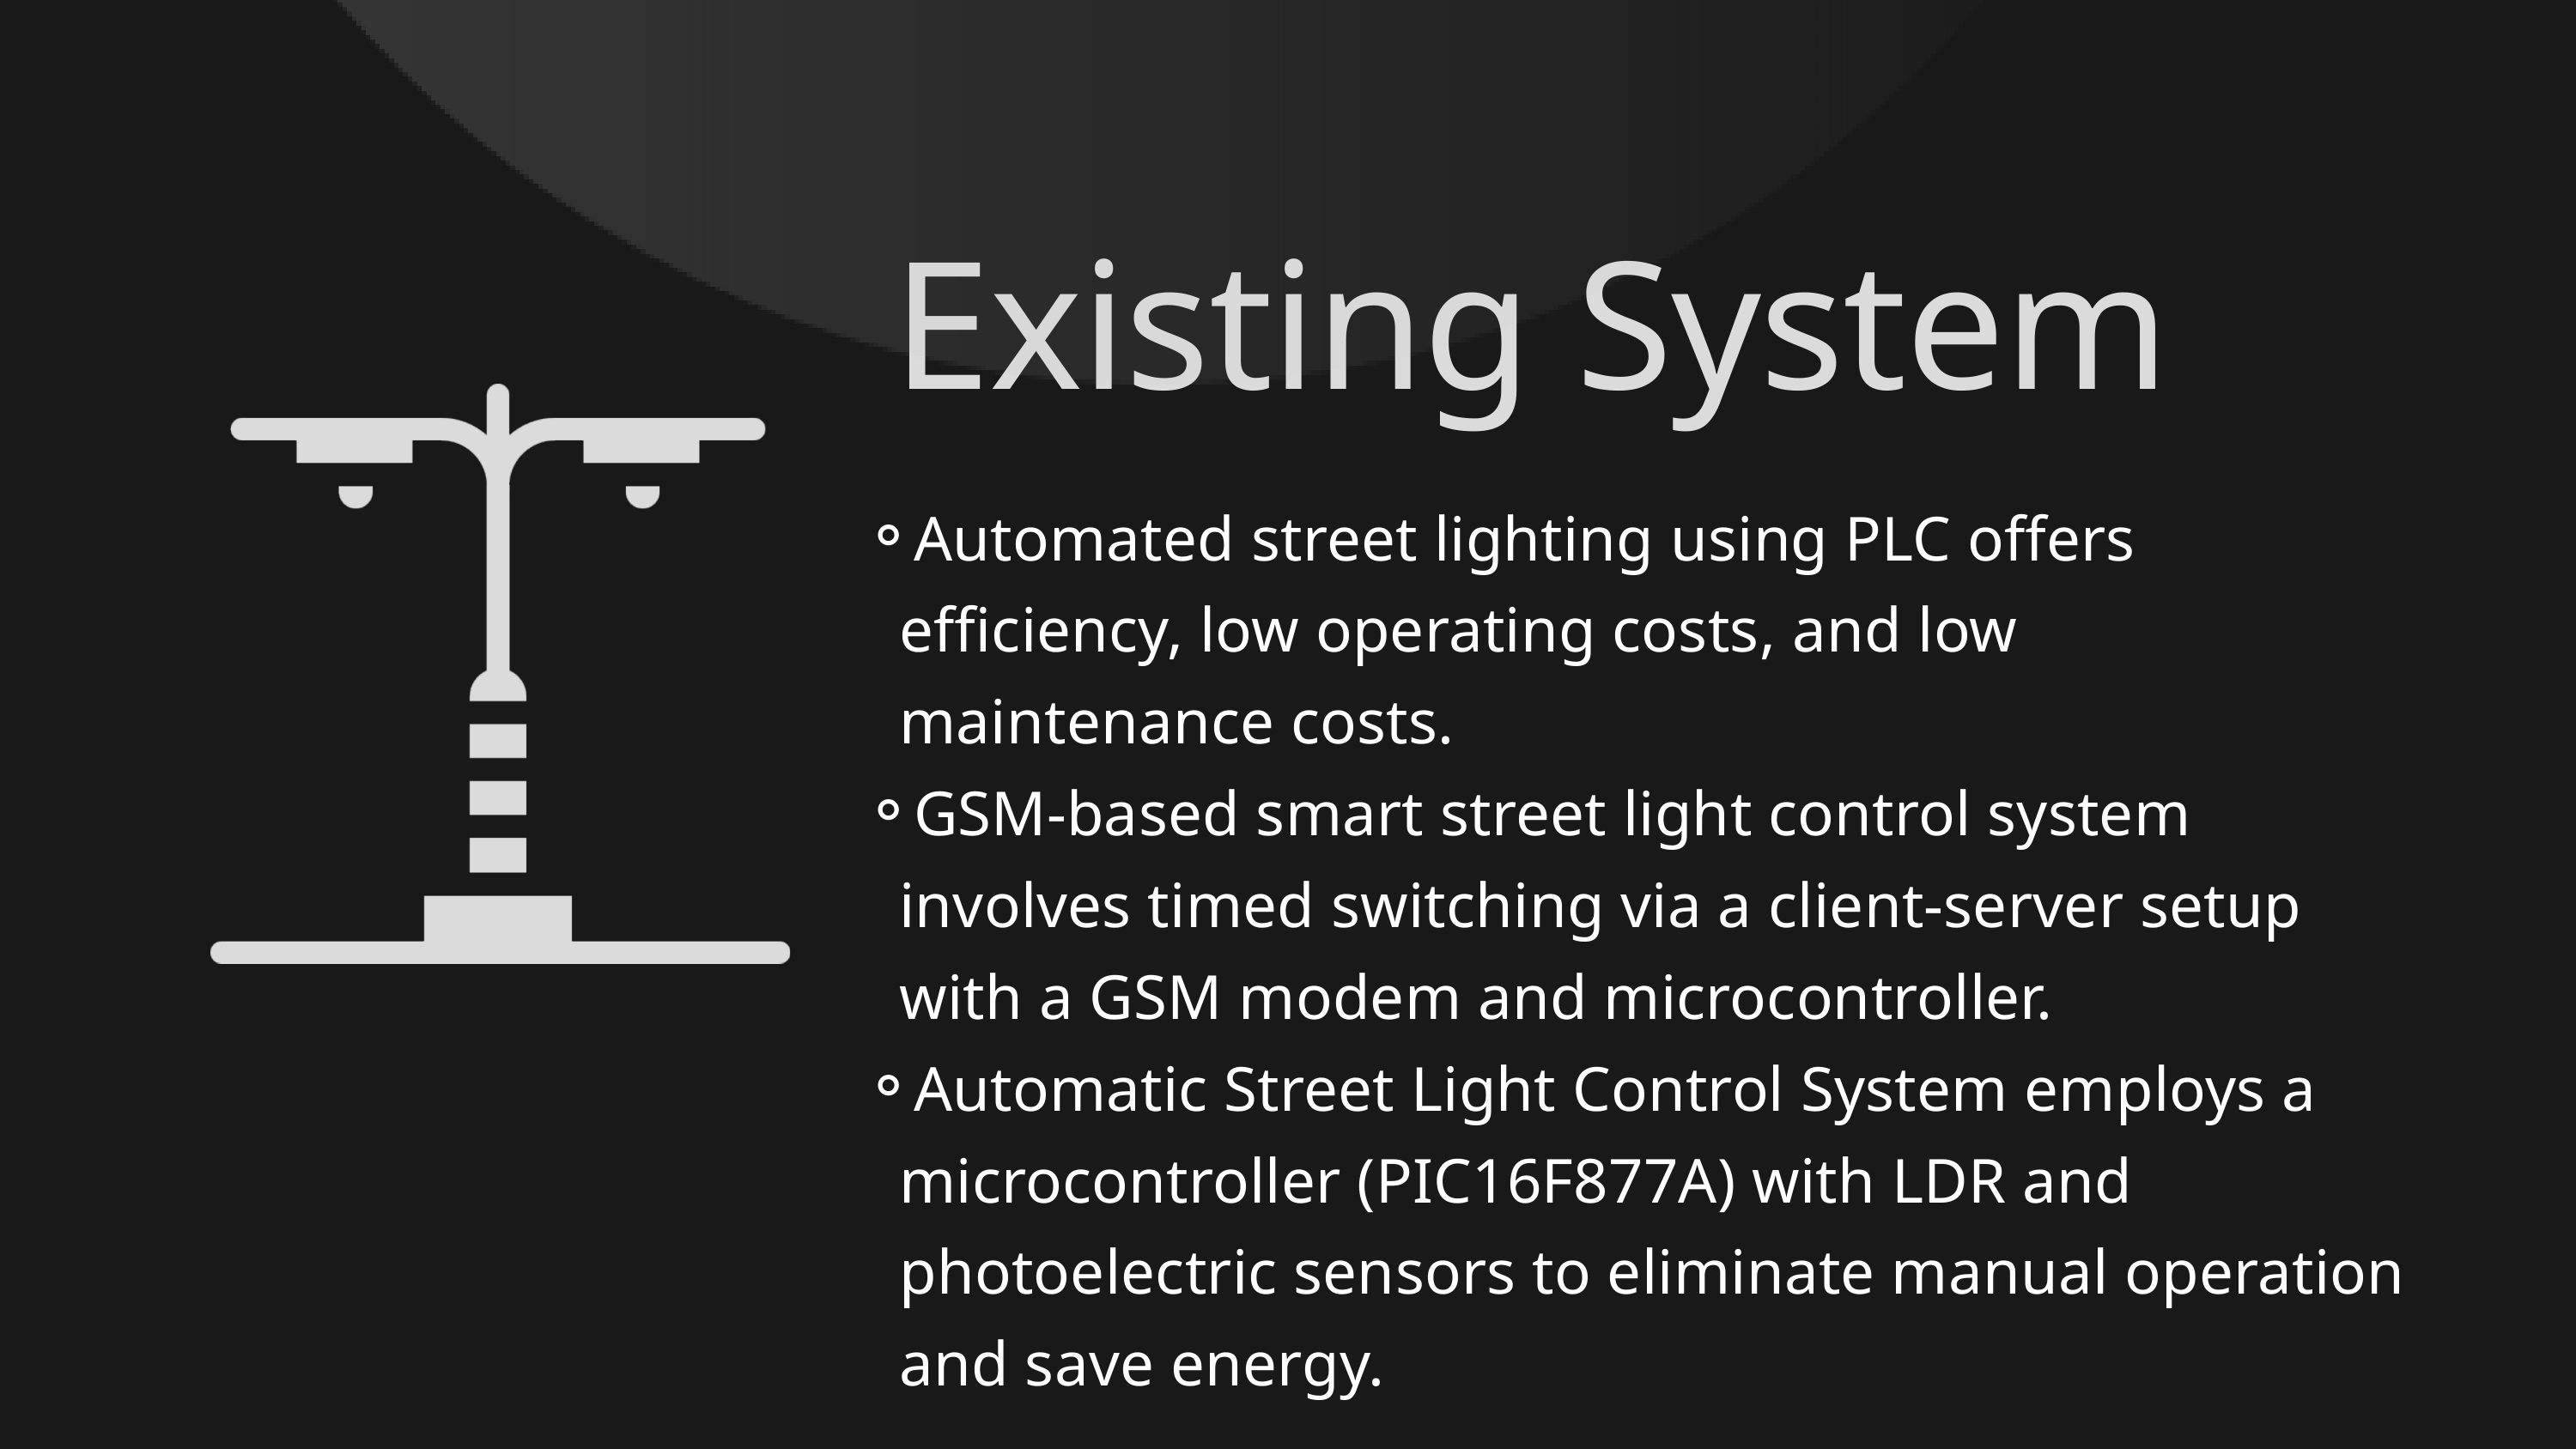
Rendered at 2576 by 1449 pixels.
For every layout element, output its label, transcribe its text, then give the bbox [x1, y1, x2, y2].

text_box Automated street lighting using PLC offers efficiency, low operating costs, and low maintenance costs. GSM-based smart street light control system involves timed switching via a client-server setup with a GSM modem and microcontroller. Automatic Street Light Control System employs a microcontroller (PIC16F877A) with LDR and photoelectric sensors to eliminate manual operation and save energy. [790, 481, 2412, 1398]
text_box [87, 0, 2234, 385]
text_box Existing System [892, 385, 2175, 425]
text_box [210, 385, 791, 964]
